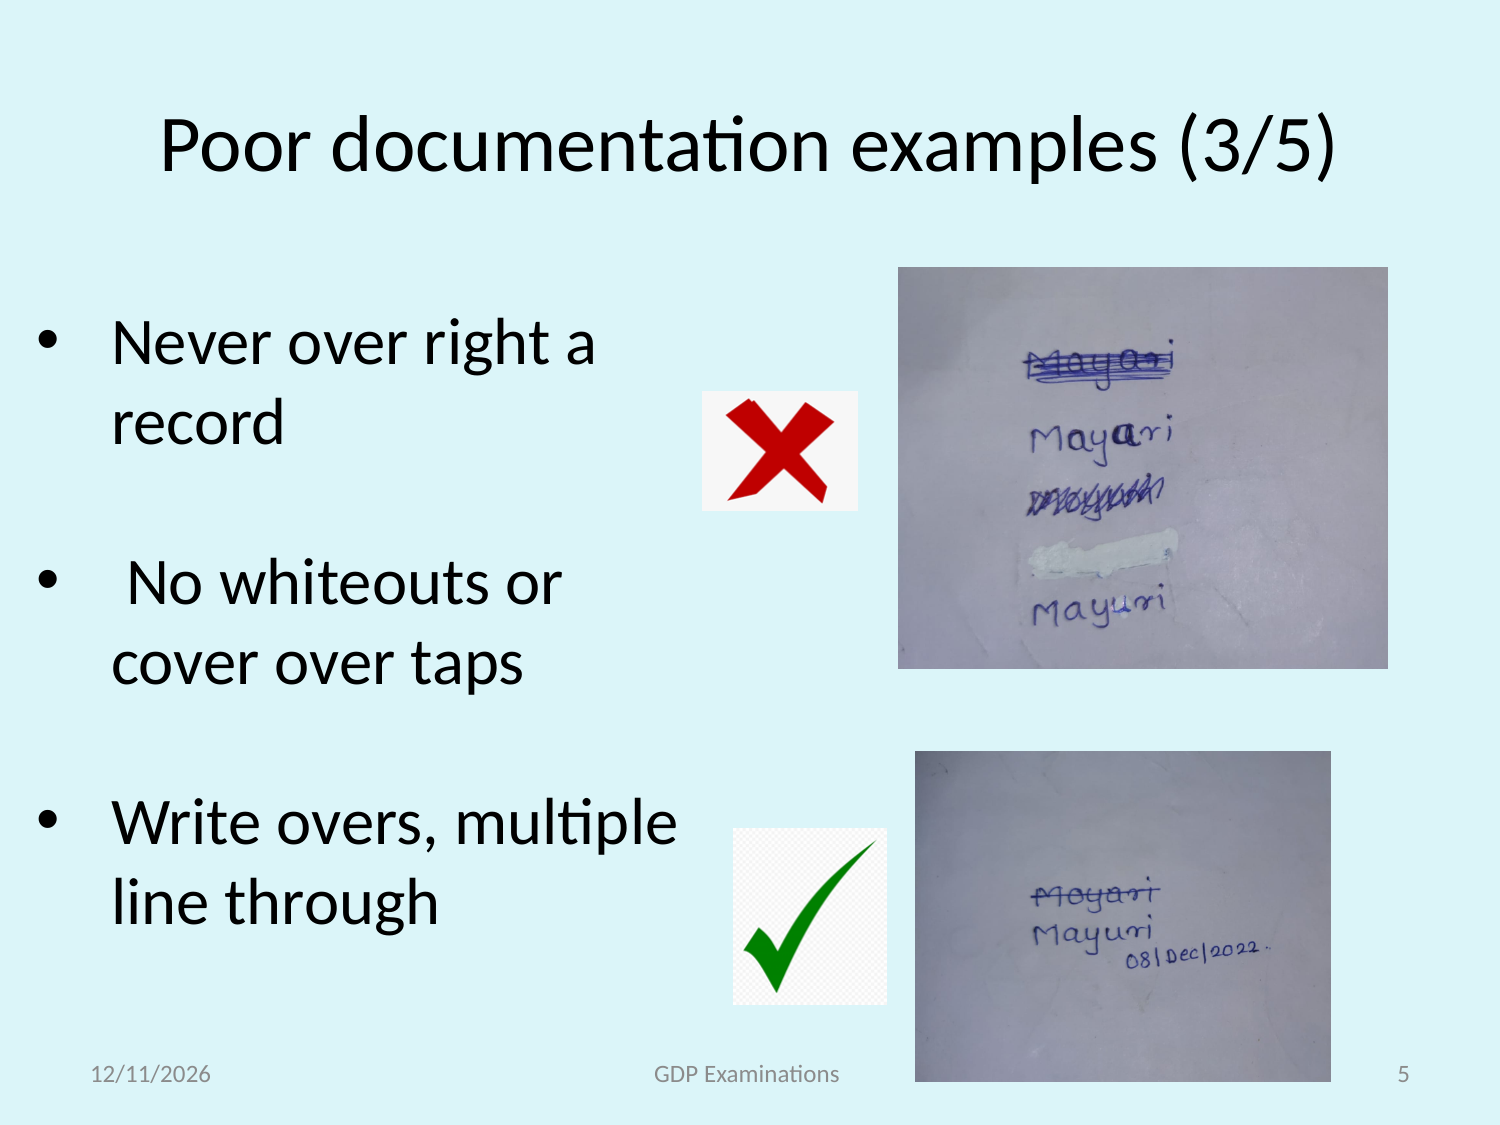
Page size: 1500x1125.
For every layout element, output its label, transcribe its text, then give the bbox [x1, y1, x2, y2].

title Poor documentation examples (3/5) [75, 45, 1425, 233]
picture [702, 391, 858, 512]
picture [733, 828, 887, 1005]
slide_number 5 [1074, 1042, 1425, 1103]
footer GDP Examinations [512, 1042, 988, 1103]
text_box Never over right a record No whiteouts or cover over taps Write overs, multiple line through [21, 290, 703, 1016]
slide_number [75, 1042, 425, 1103]
picture [915, 751, 1331, 1082]
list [897, 266, 1388, 670]
